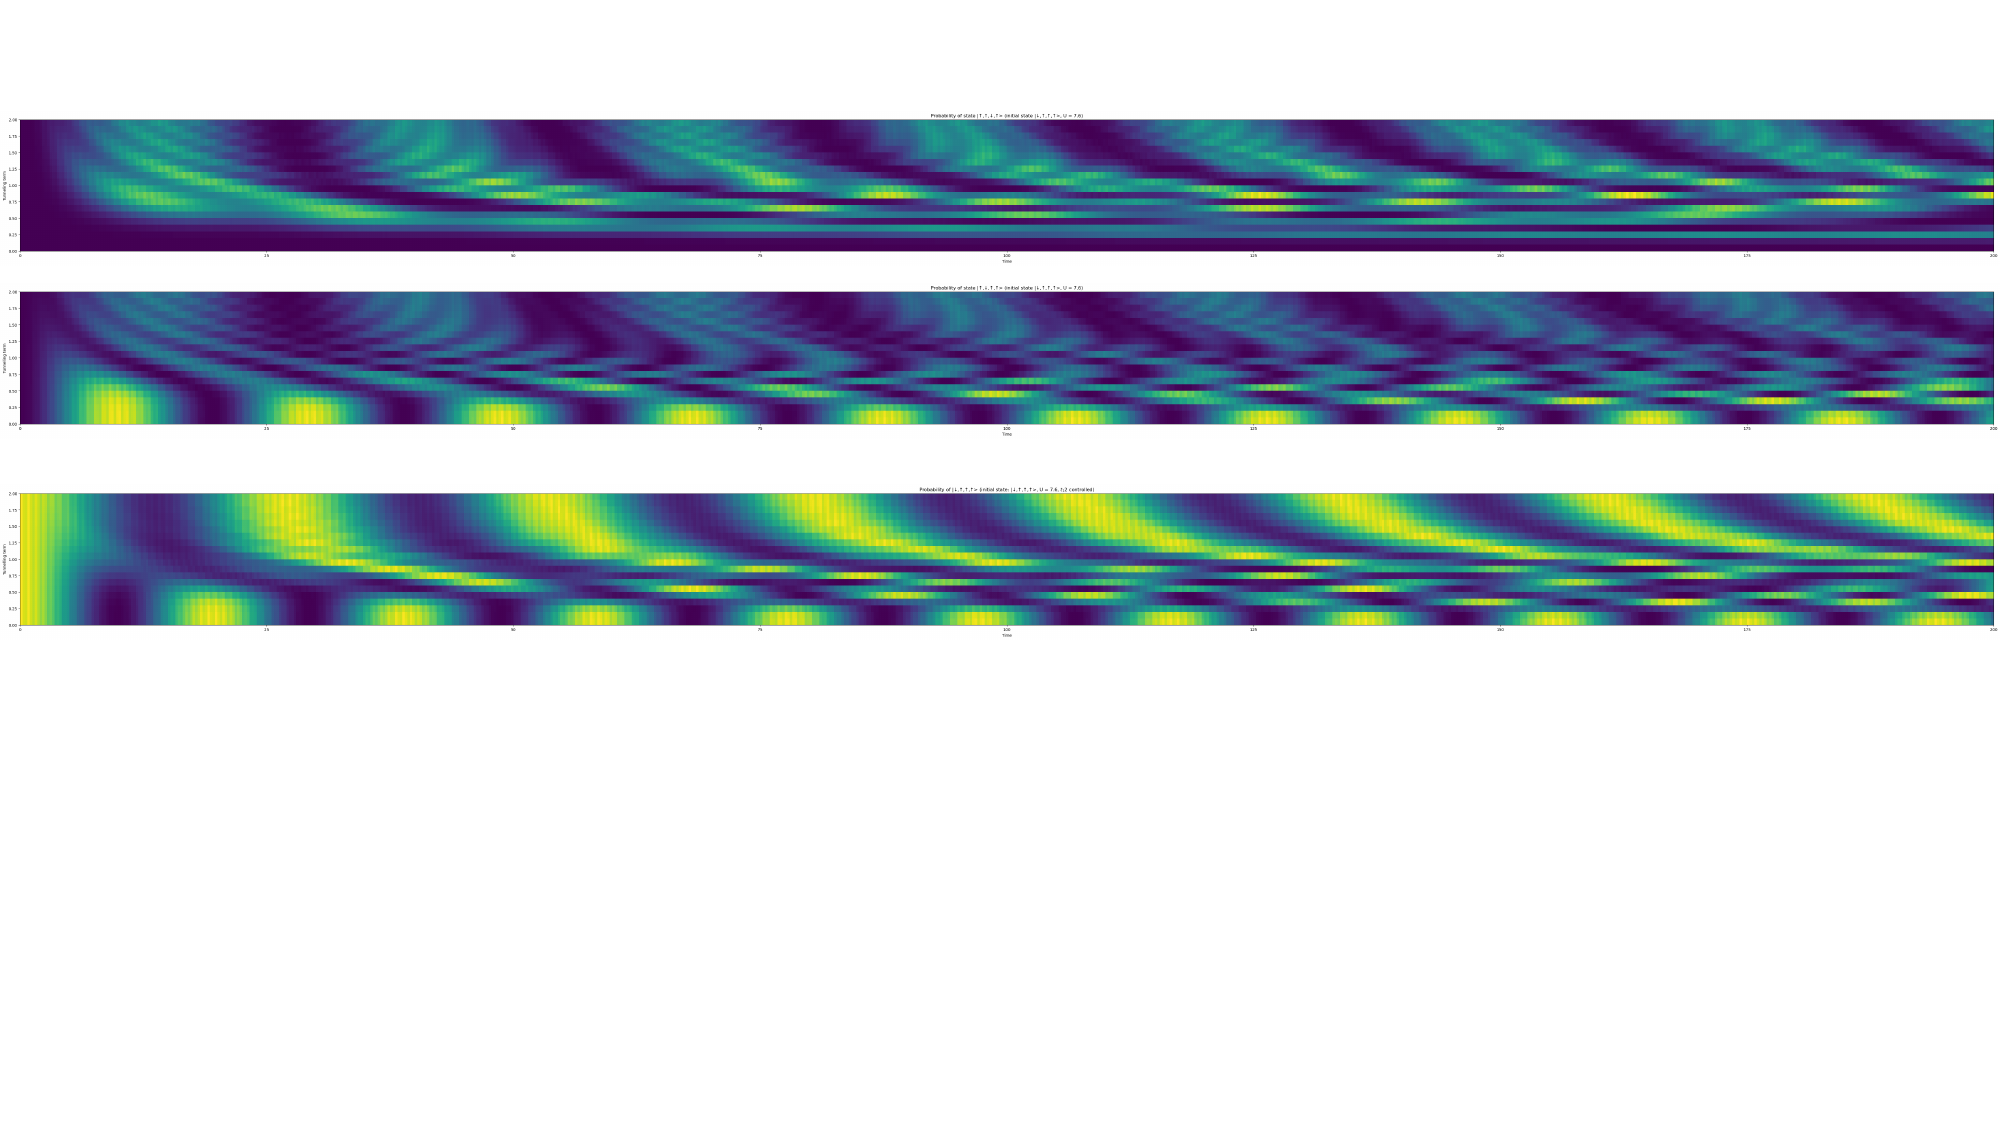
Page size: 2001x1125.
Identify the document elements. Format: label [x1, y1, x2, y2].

picture [0, 111, 2000, 267]
picture [0, 484, 2000, 641]
picture [0, 283, 2000, 439]
